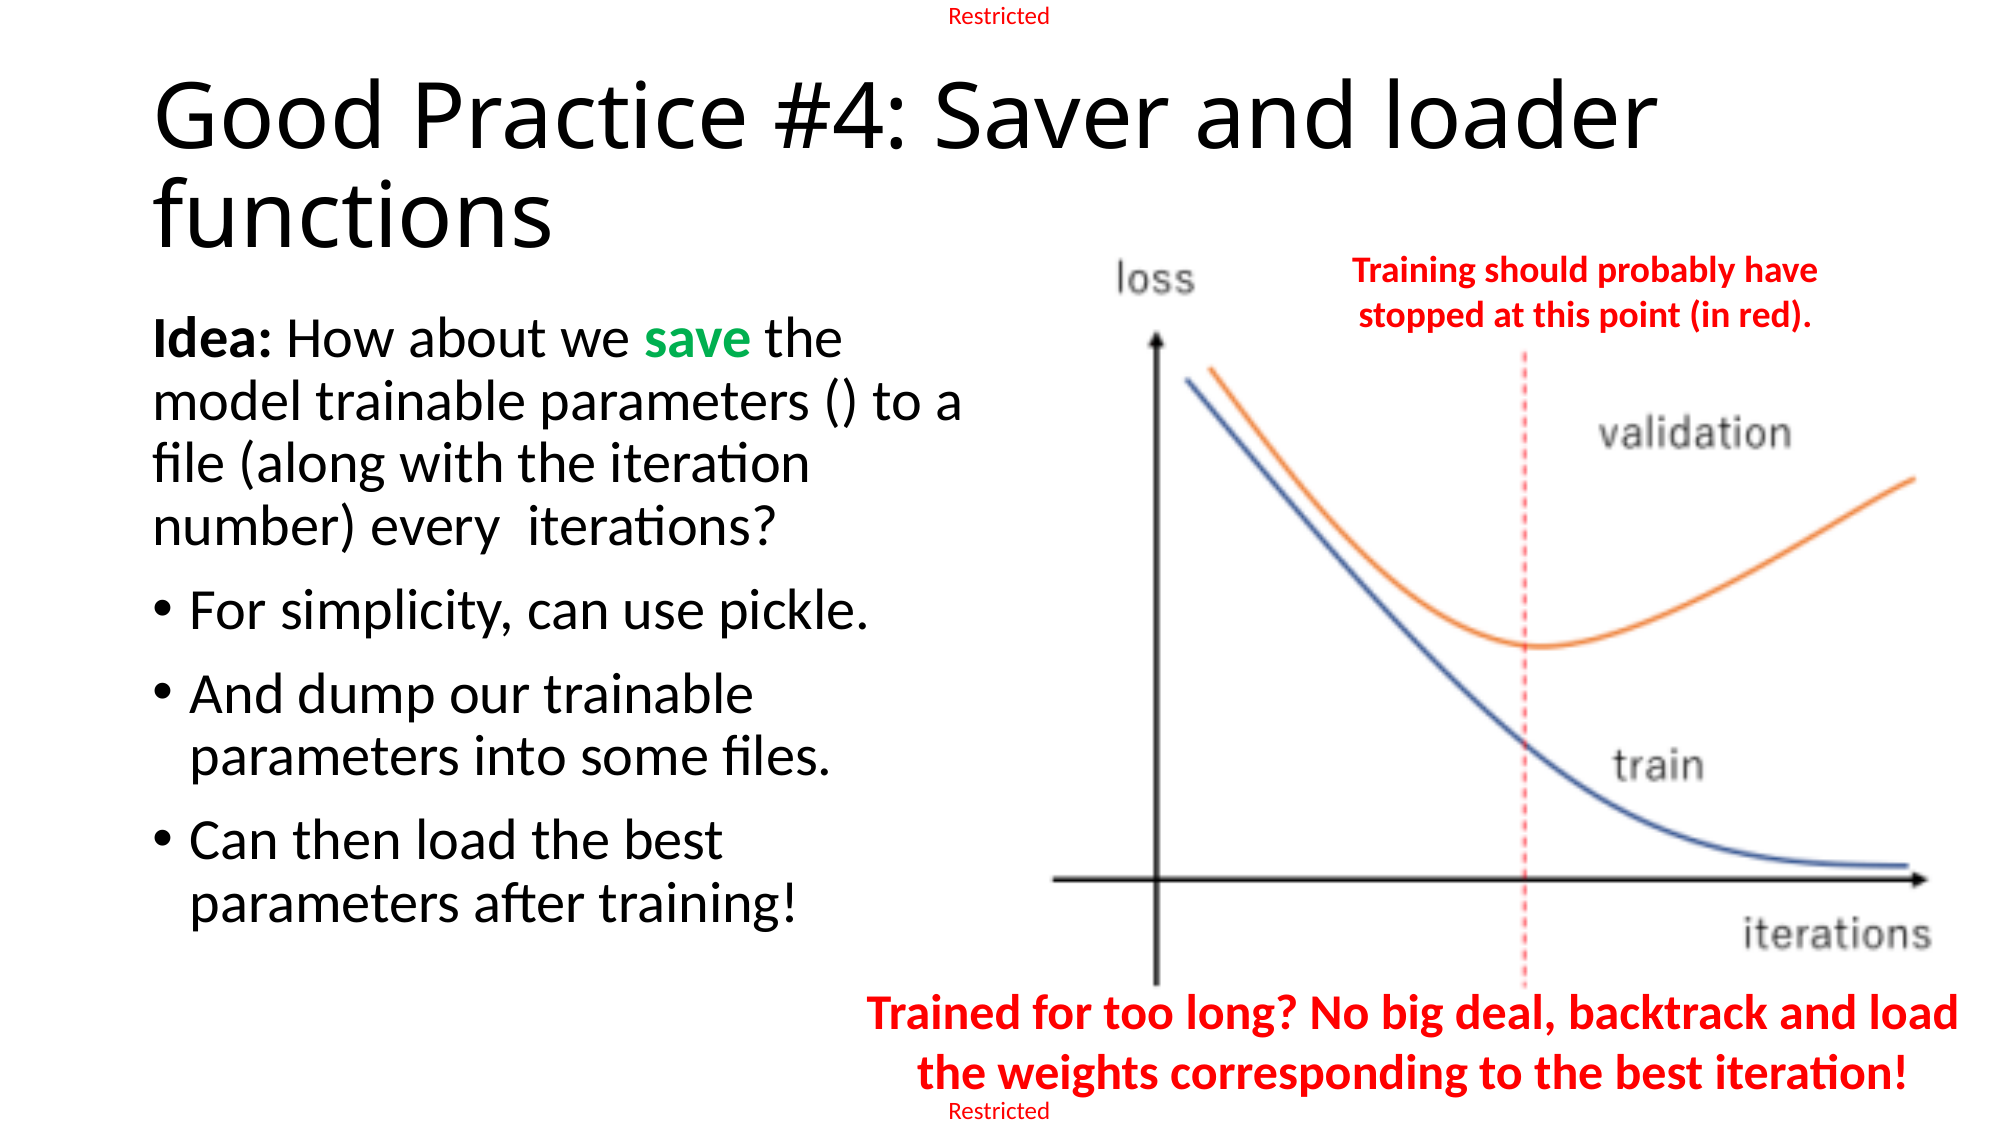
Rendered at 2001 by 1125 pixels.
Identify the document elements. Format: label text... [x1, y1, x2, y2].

picture [1026, 237, 1967, 1040]
title Good Practice #4: Saver and loader functions [137, 59, 1863, 278]
text_box Trained for too long? No big deal, backtrack and load the weights corresponding to the best iteration! [820, 971, 2000, 1107]
